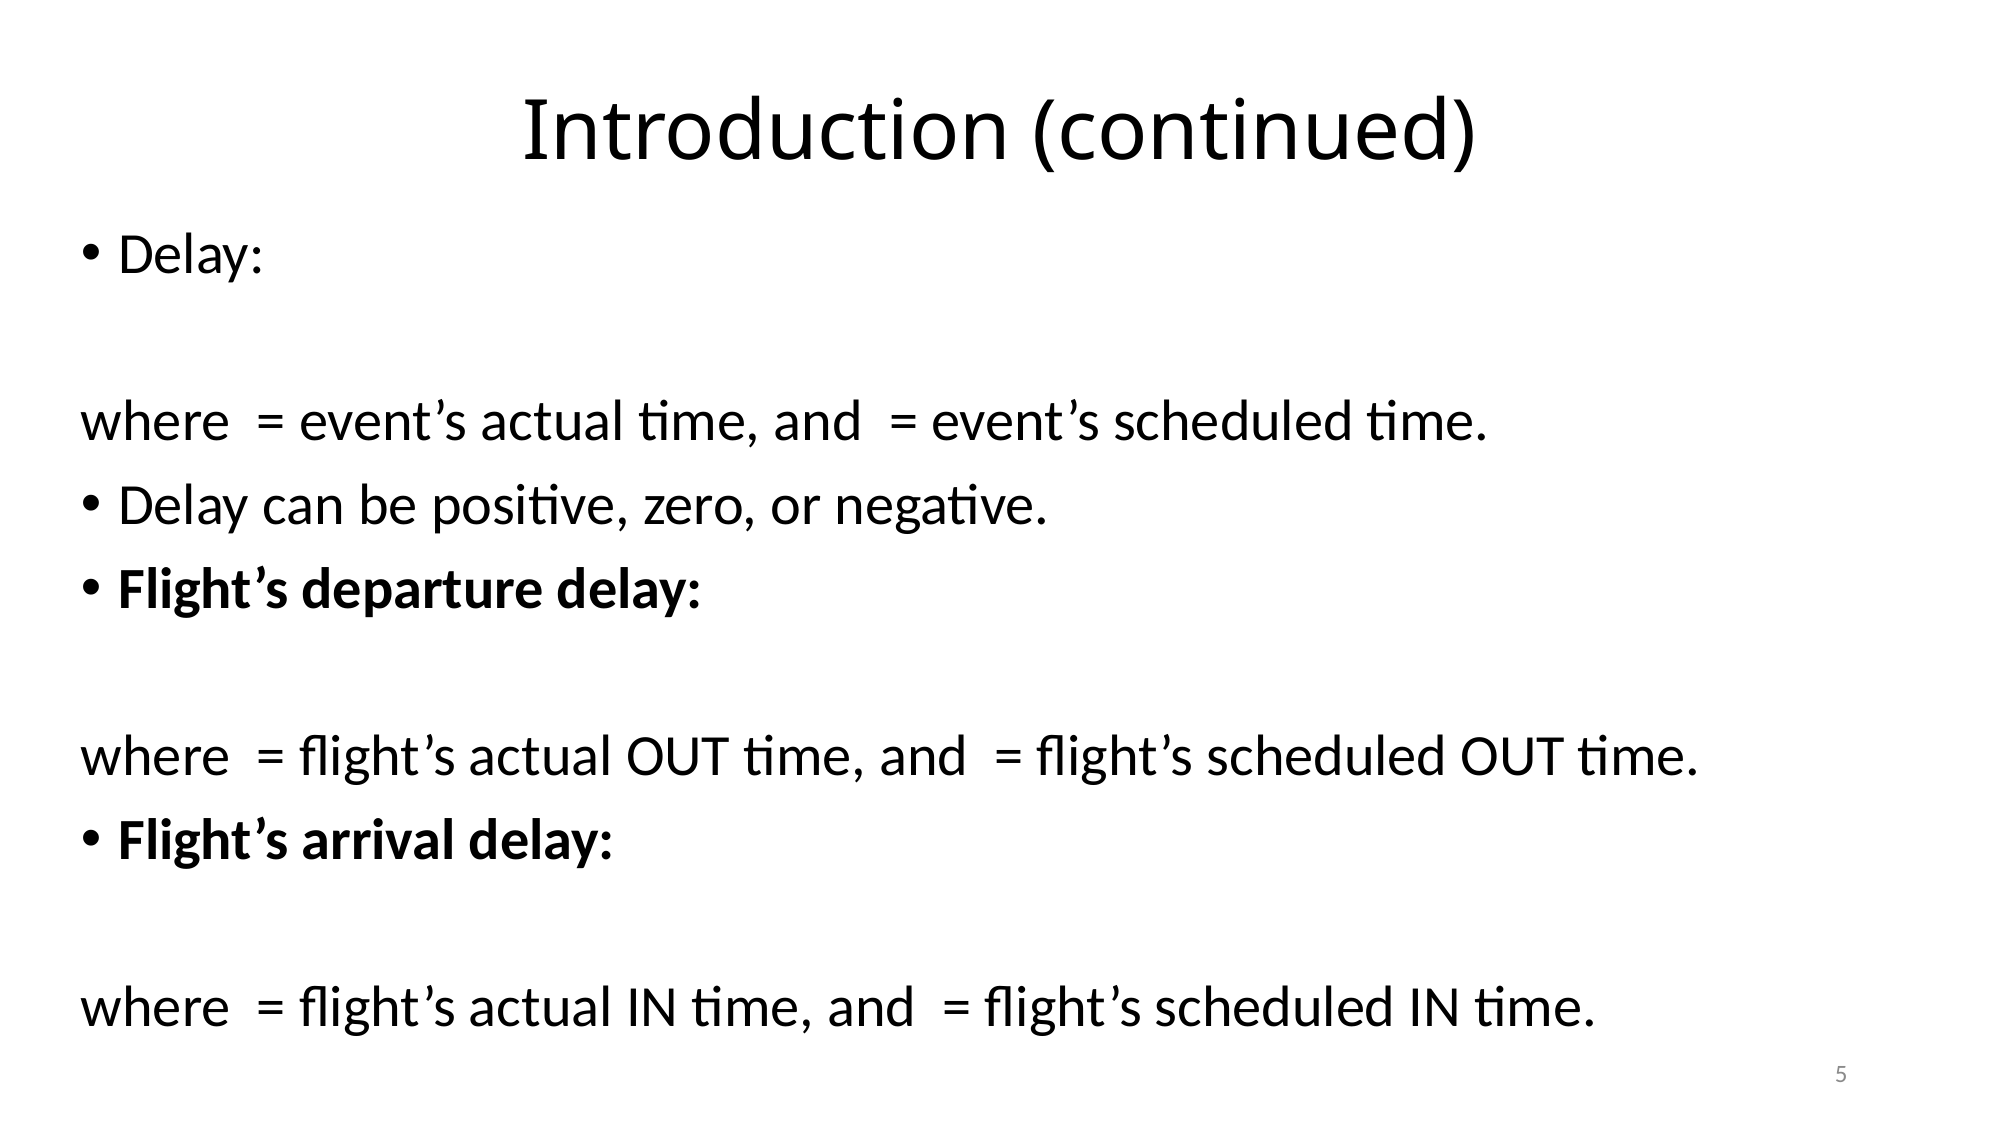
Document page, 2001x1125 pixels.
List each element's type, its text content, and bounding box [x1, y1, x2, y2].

title Introduction (continued) [137, 59, 1863, 206]
slide_number 5 [1412, 1042, 1863, 1103]
